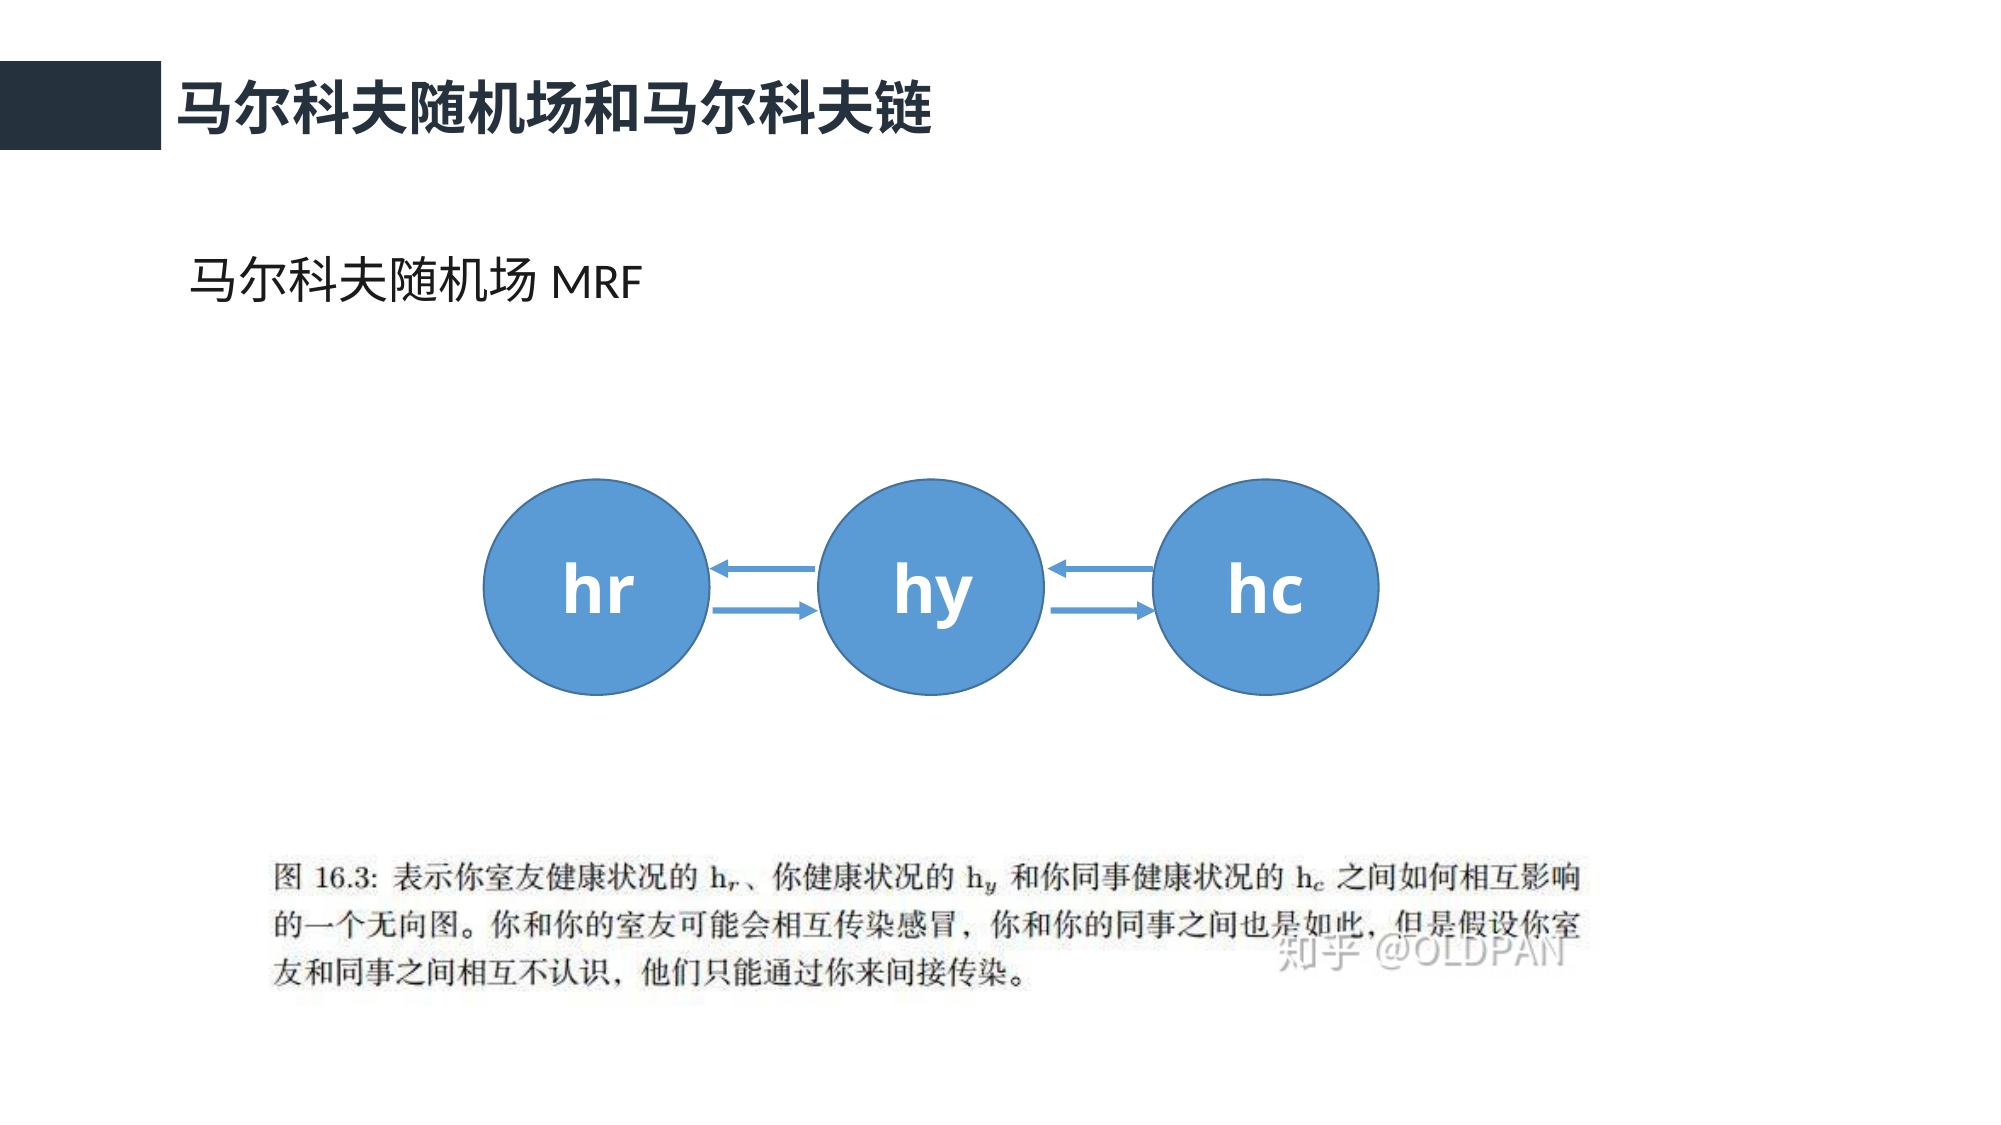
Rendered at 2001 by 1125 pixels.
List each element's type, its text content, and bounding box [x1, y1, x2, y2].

text_box hr [546, 539, 659, 634]
text_box [817, 478, 1045, 696]
text_box 马尔科夫随机场和马尔科夫链 [161, 64, 1000, 149]
text_box [1151, 478, 1380, 696]
text_box [482, 478, 711, 696]
text_box hc [1211, 539, 1323, 634]
text_box [0, 60, 162, 151]
picture [242, 847, 1600, 1007]
text_box hy [877, 539, 989, 634]
text_box 马尔科夫随机场MRF [173, 241, 1174, 317]
